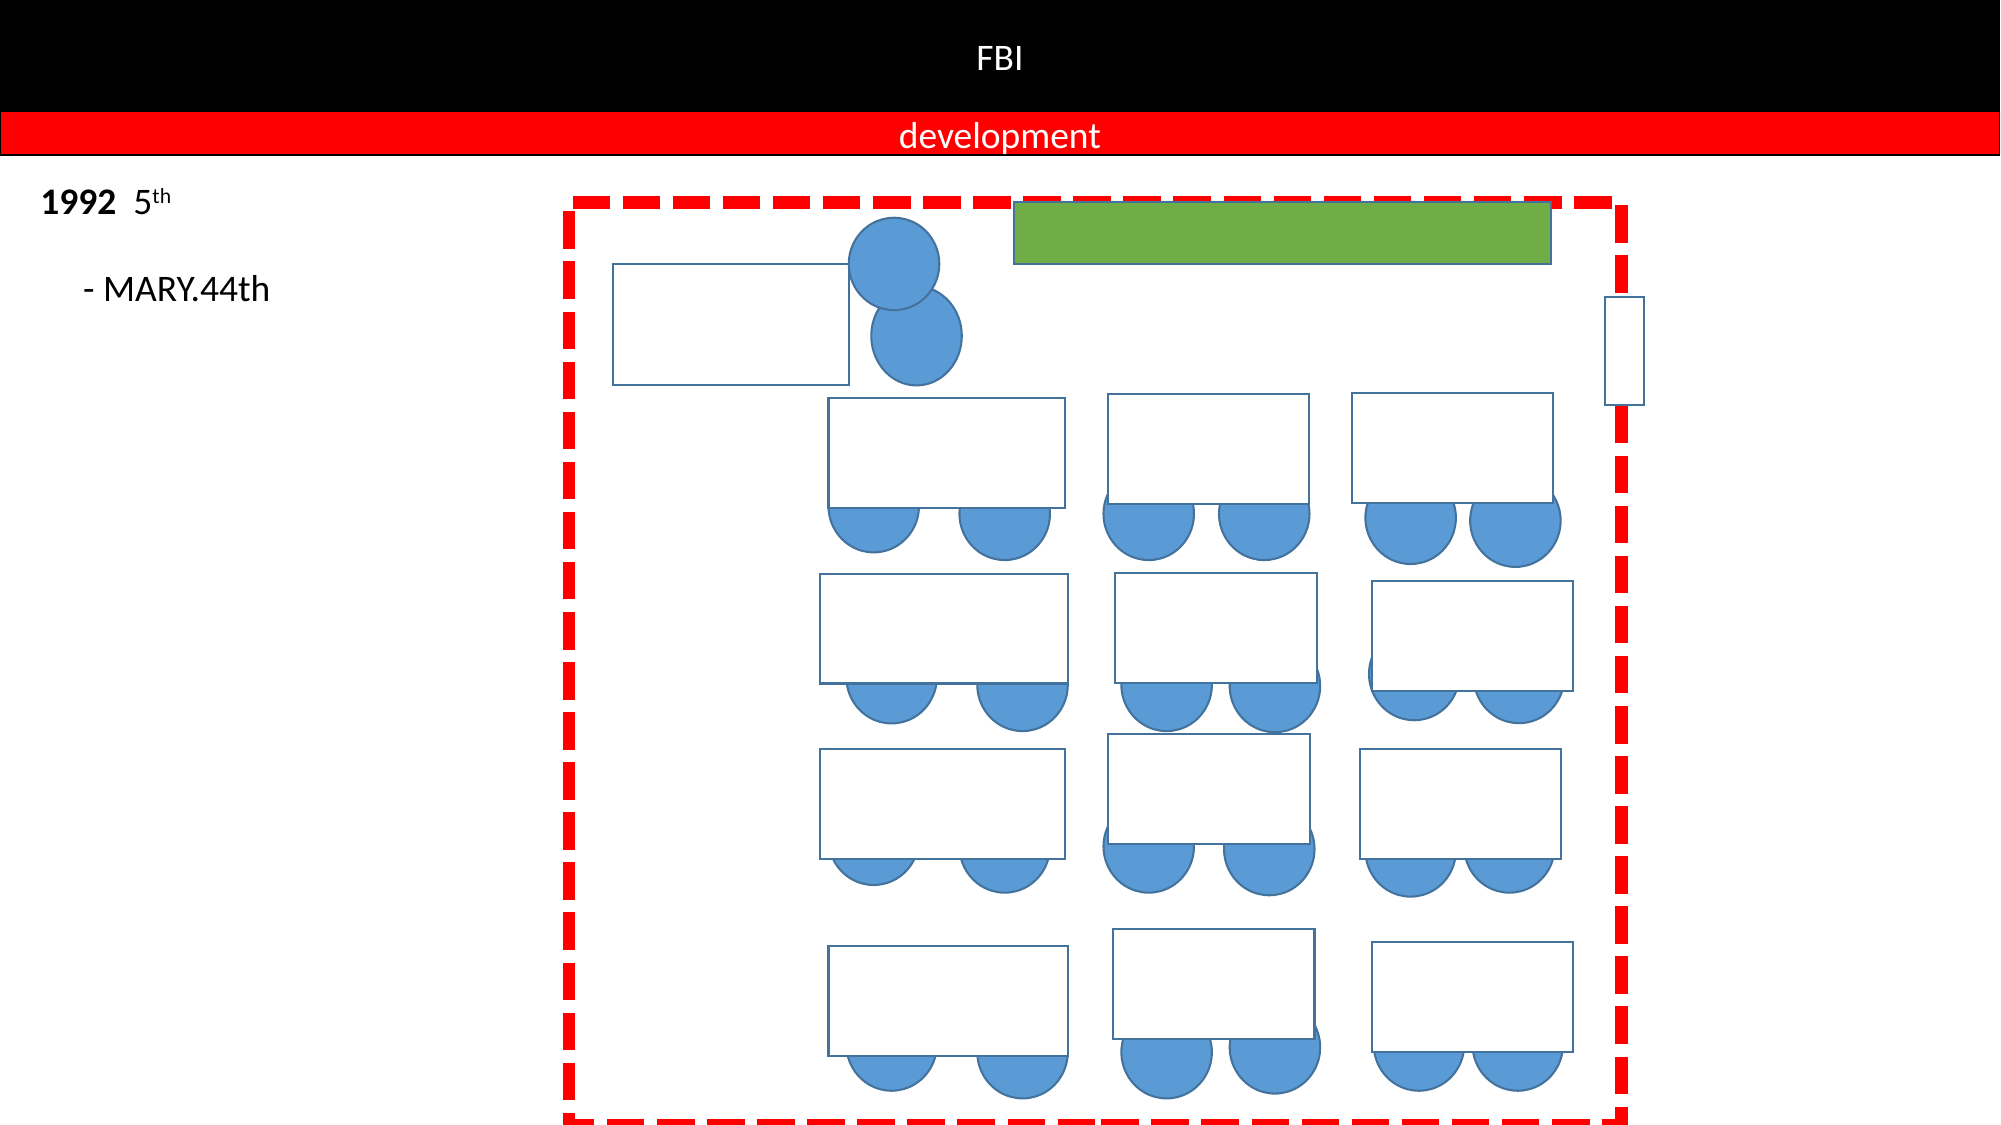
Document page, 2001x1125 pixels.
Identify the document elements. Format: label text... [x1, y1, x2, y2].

text_box [1604, 296, 1645, 406]
text_box - MARY.44th [68, 256, 286, 316]
text_box [1351, 392, 1554, 504]
text_box [1475, 692, 1563, 725]
text_box [1371, 580, 1574, 692]
text_box [1359, 748, 1562, 860]
text_box [568, 201, 1622, 1125]
text_box [1371, 941, 1574, 1053]
text_box 1992 5th [25, 169, 187, 230]
text_box [1112, 928, 1316, 1040]
text_box [1013, 201, 1552, 265]
text_box FBI [0, 0, 2000, 110]
text_box [1114, 572, 1318, 684]
text_box [1367, 657, 1371, 691]
text_box development [0, 110, 2000, 156]
text_box [1472, 1053, 1564, 1092]
text_box [1107, 393, 1310, 505]
text_box [1371, 692, 1458, 722]
text_box [1465, 860, 1554, 894]
text_box [1107, 733, 1311, 845]
